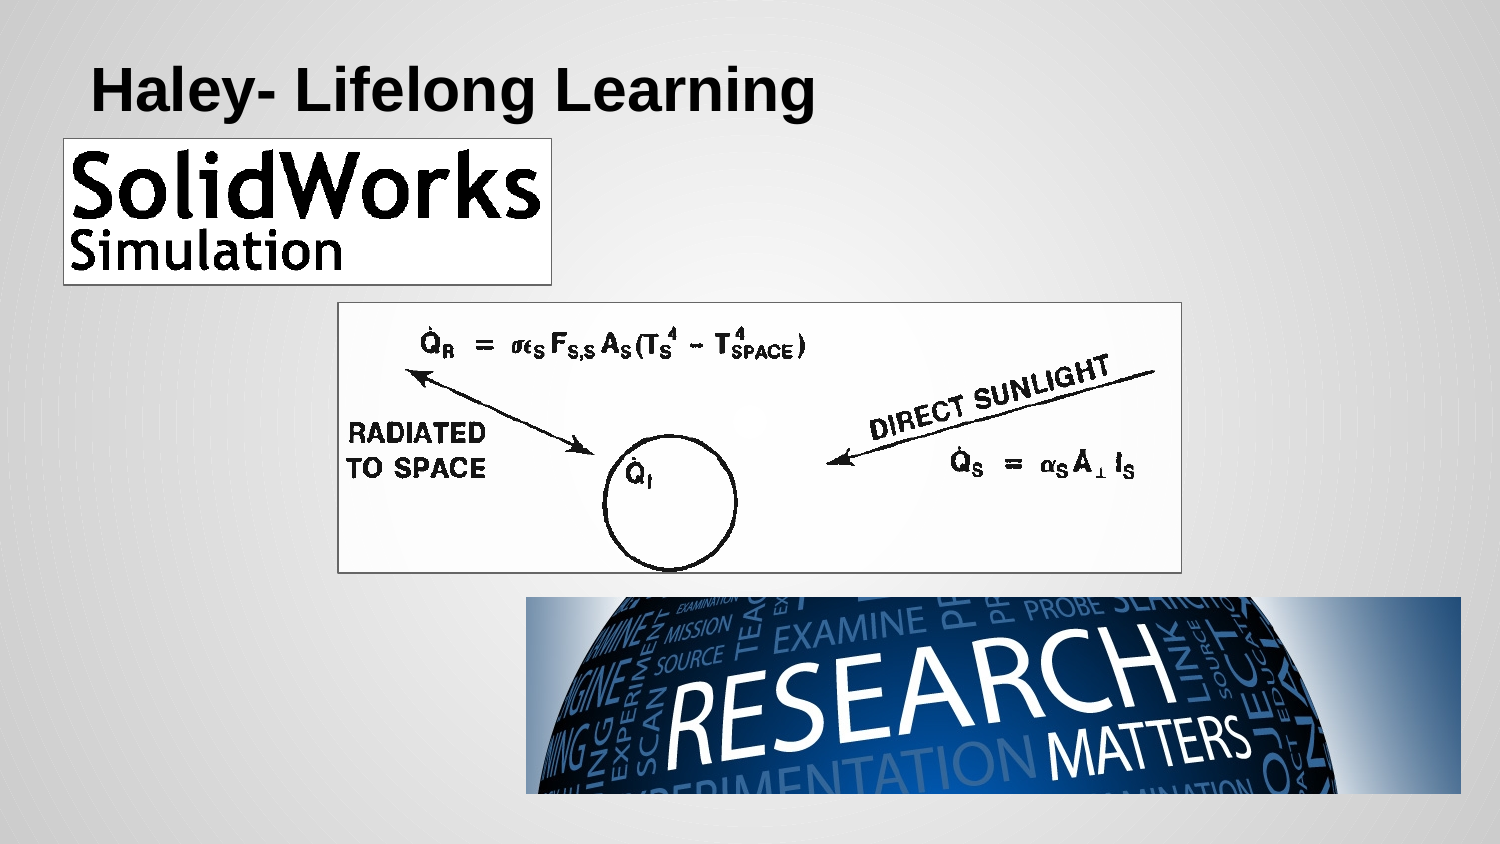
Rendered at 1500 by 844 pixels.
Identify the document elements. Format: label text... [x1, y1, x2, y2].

picture [338, 303, 1181, 573]
picture [525, 596, 1461, 795]
title Haley- Lifelong Learning [75, 33, 1425, 140]
picture [63, 139, 552, 285]
